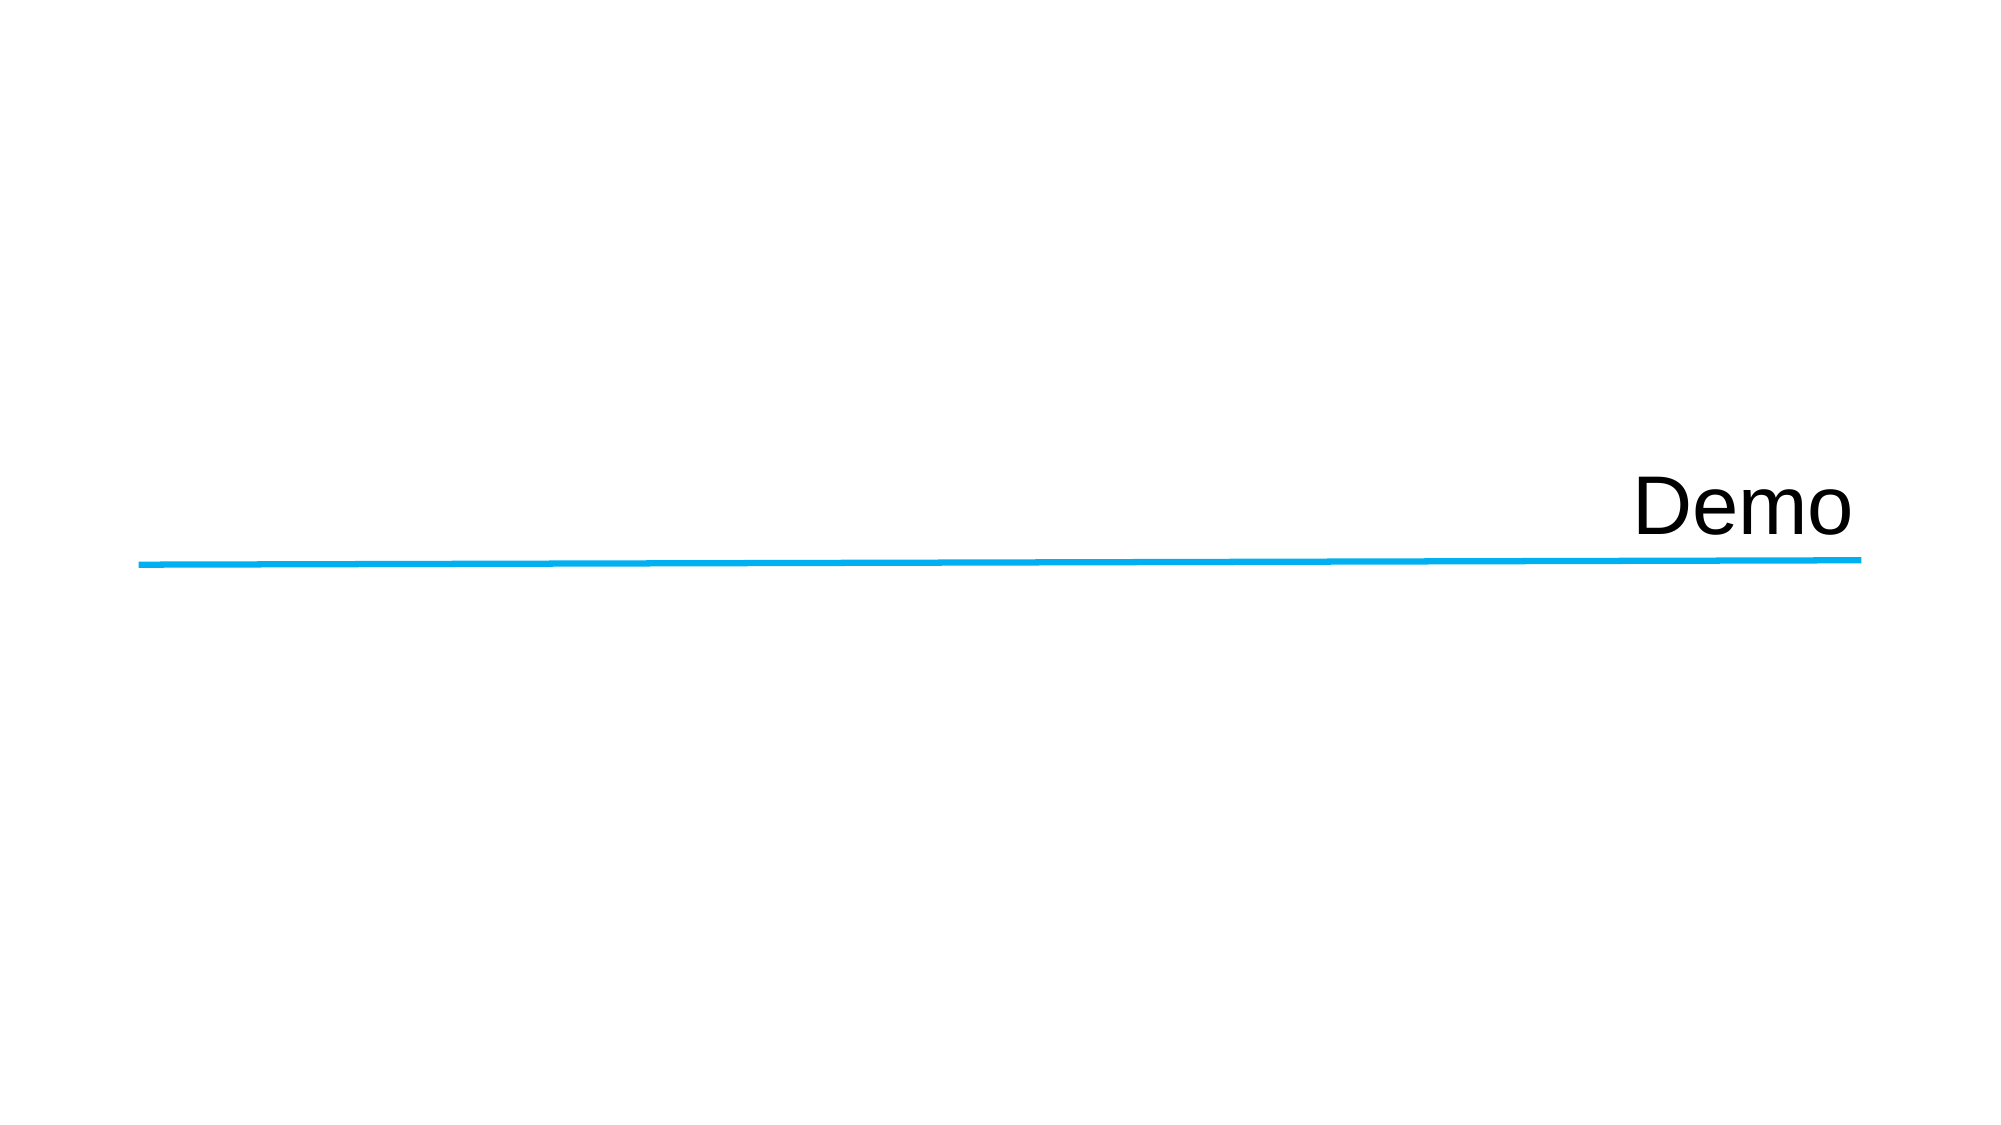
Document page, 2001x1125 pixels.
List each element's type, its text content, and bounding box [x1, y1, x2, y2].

text_box Demo [886, 444, 1862, 559]
